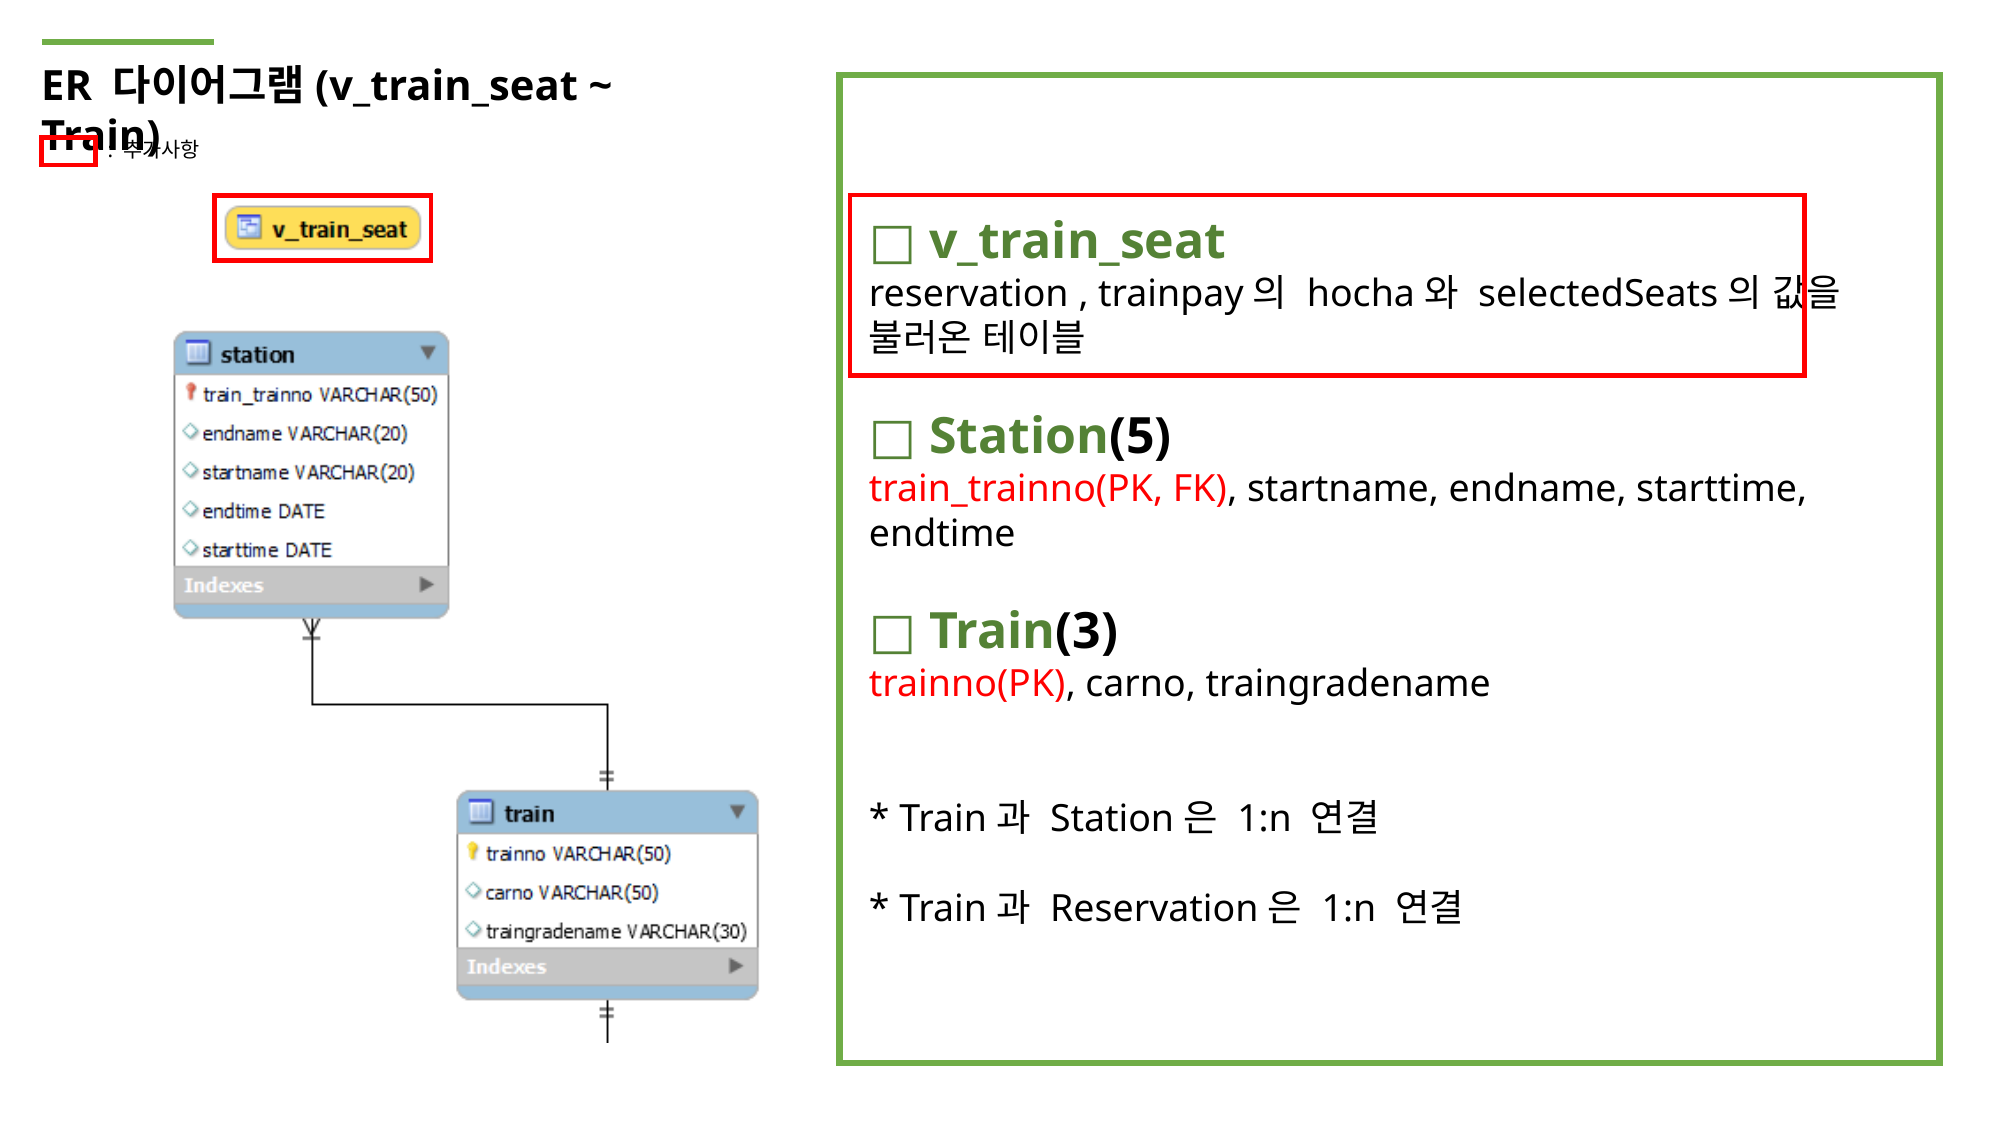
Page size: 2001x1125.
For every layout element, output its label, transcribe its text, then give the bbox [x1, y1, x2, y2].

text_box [26, 42, 753, 118]
text_box □ v_train_seat reservation , trainpay의 hocha와 selectedSeats의 값을 불러온 테이블 □ Station(5) train_trainno(PK, FK), startname, endname, starttime, endtime □ Train(3) trainno(PK), carno, traingradename * Train과 Station은 1:n 연결 * Train과 Reservation은 1:n 연결 [838, 74, 1940, 1064]
picture [158, 176, 798, 1043]
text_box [41, 120, 300, 171]
text_box [849, 194, 1805, 377]
